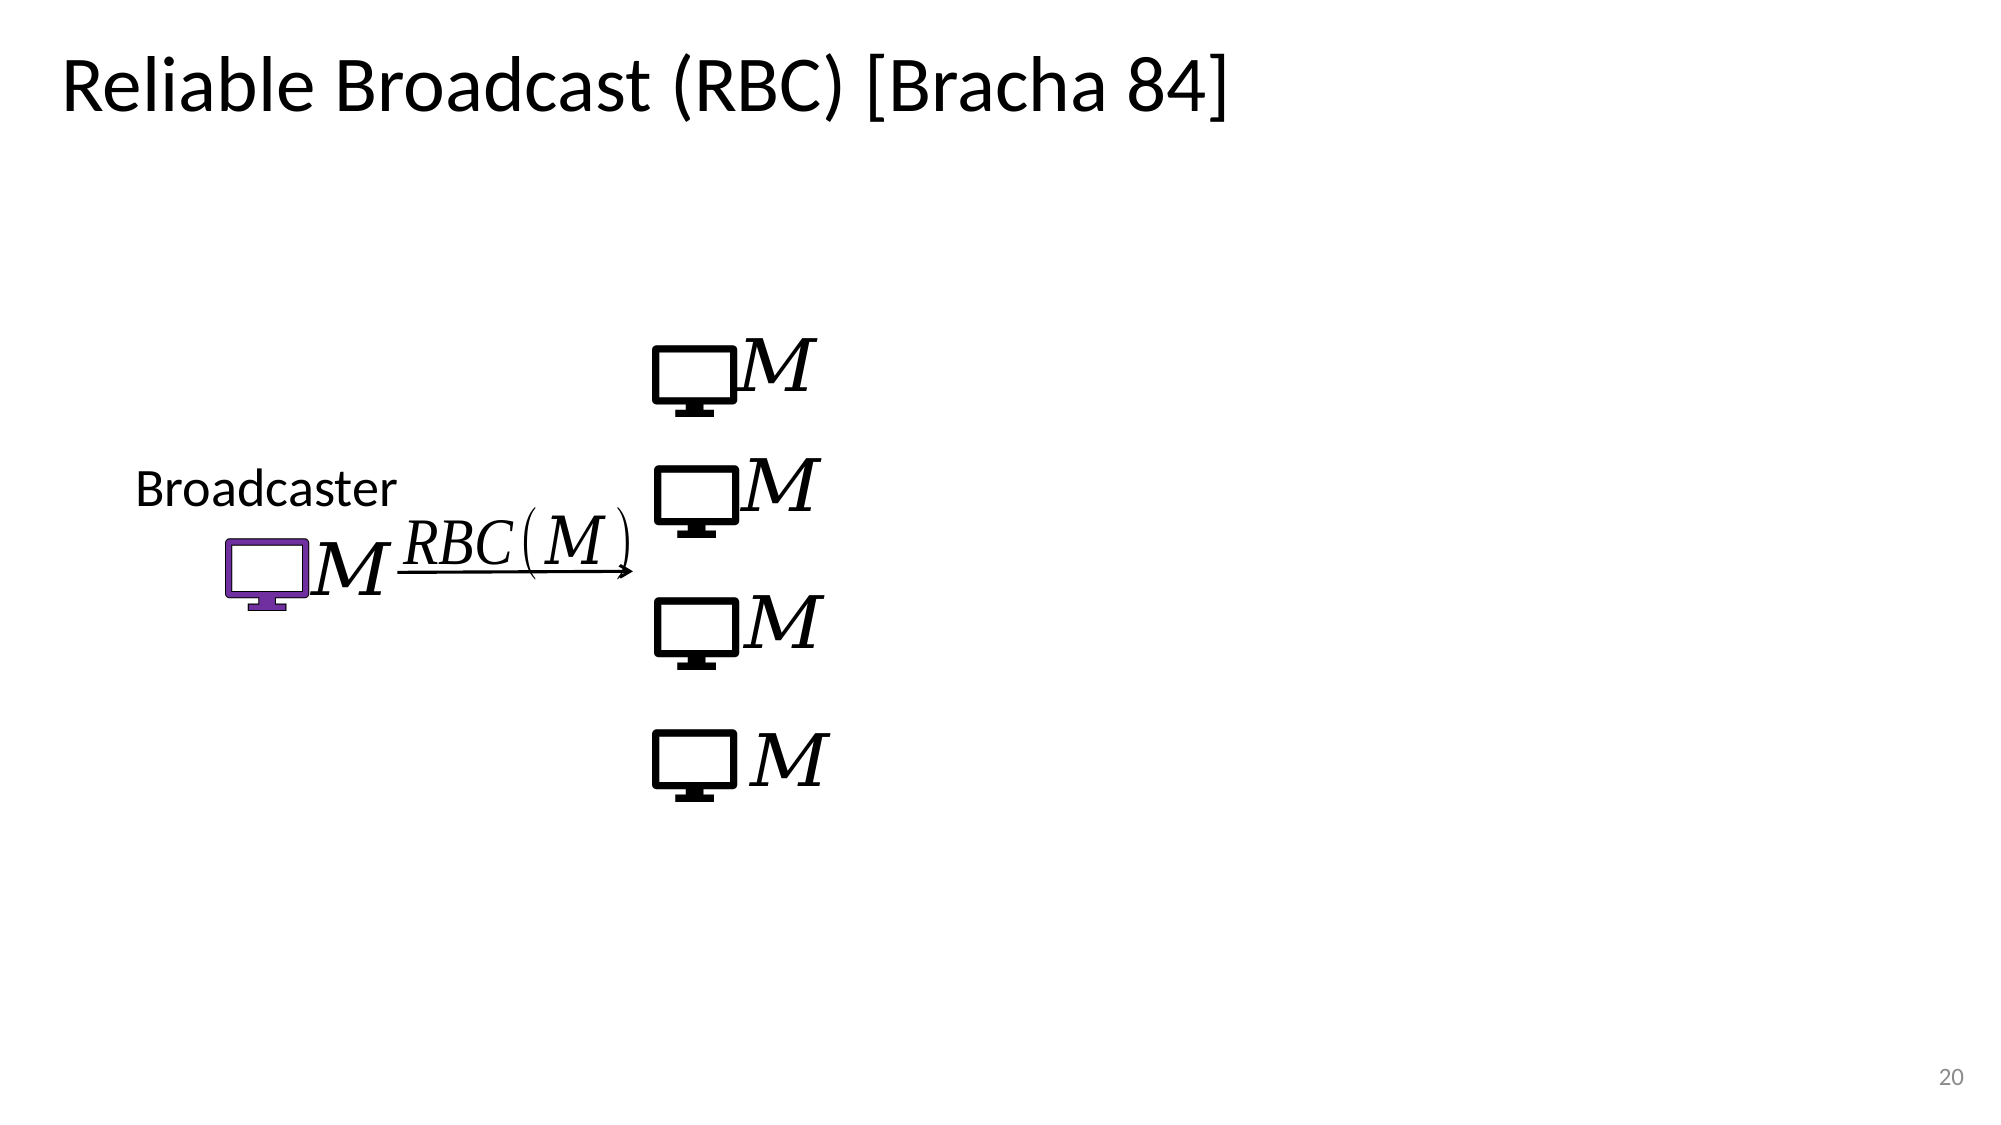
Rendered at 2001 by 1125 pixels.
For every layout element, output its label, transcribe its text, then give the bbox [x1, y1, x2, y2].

picture [217, 524, 317, 625]
picture [646, 451, 747, 552]
text_box Broadcaster [120, 445, 414, 526]
slide_number 20 [1529, 1045, 1980, 1106]
text_box Reliable Broadcast (RBC) [Bracha 84] [46, 21, 1980, 150]
picture [646, 583, 747, 684]
picture [644, 331, 745, 431]
picture [644, 715, 745, 816]
